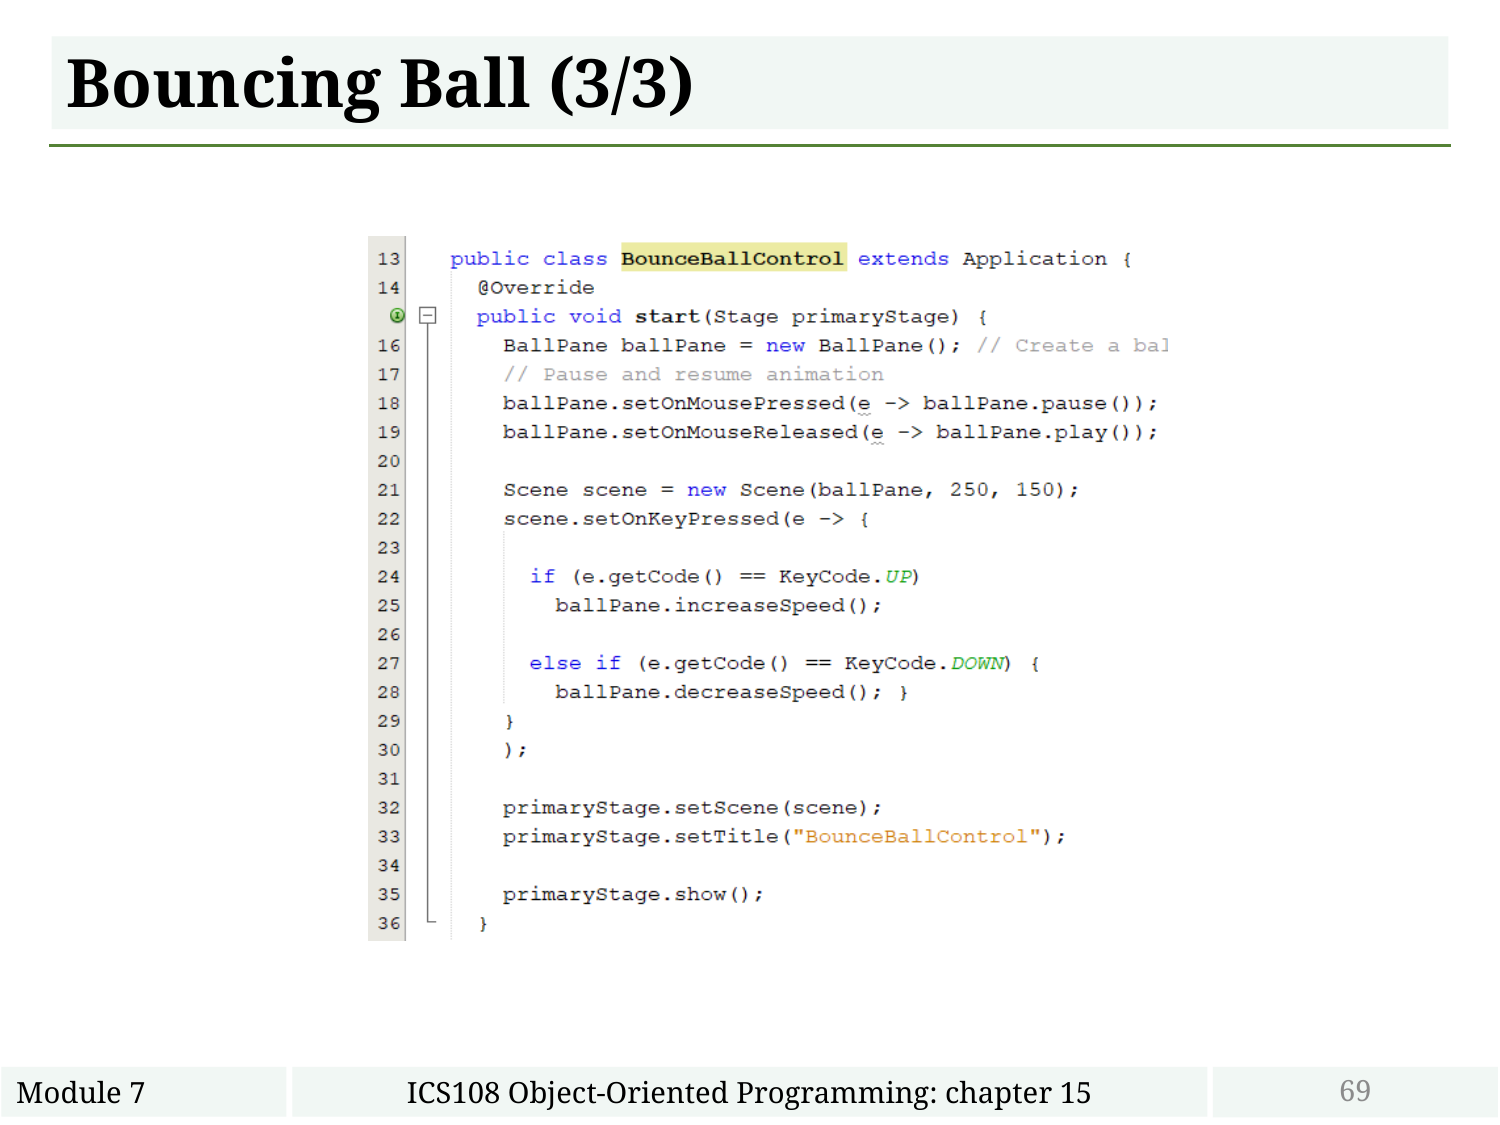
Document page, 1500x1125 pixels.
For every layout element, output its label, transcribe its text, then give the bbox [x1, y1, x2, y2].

slide_number 69 [1212, 1066, 1498, 1118]
title Bouncing Ball (3/3) [51, 36, 1449, 130]
picture [368, 236, 1168, 941]
